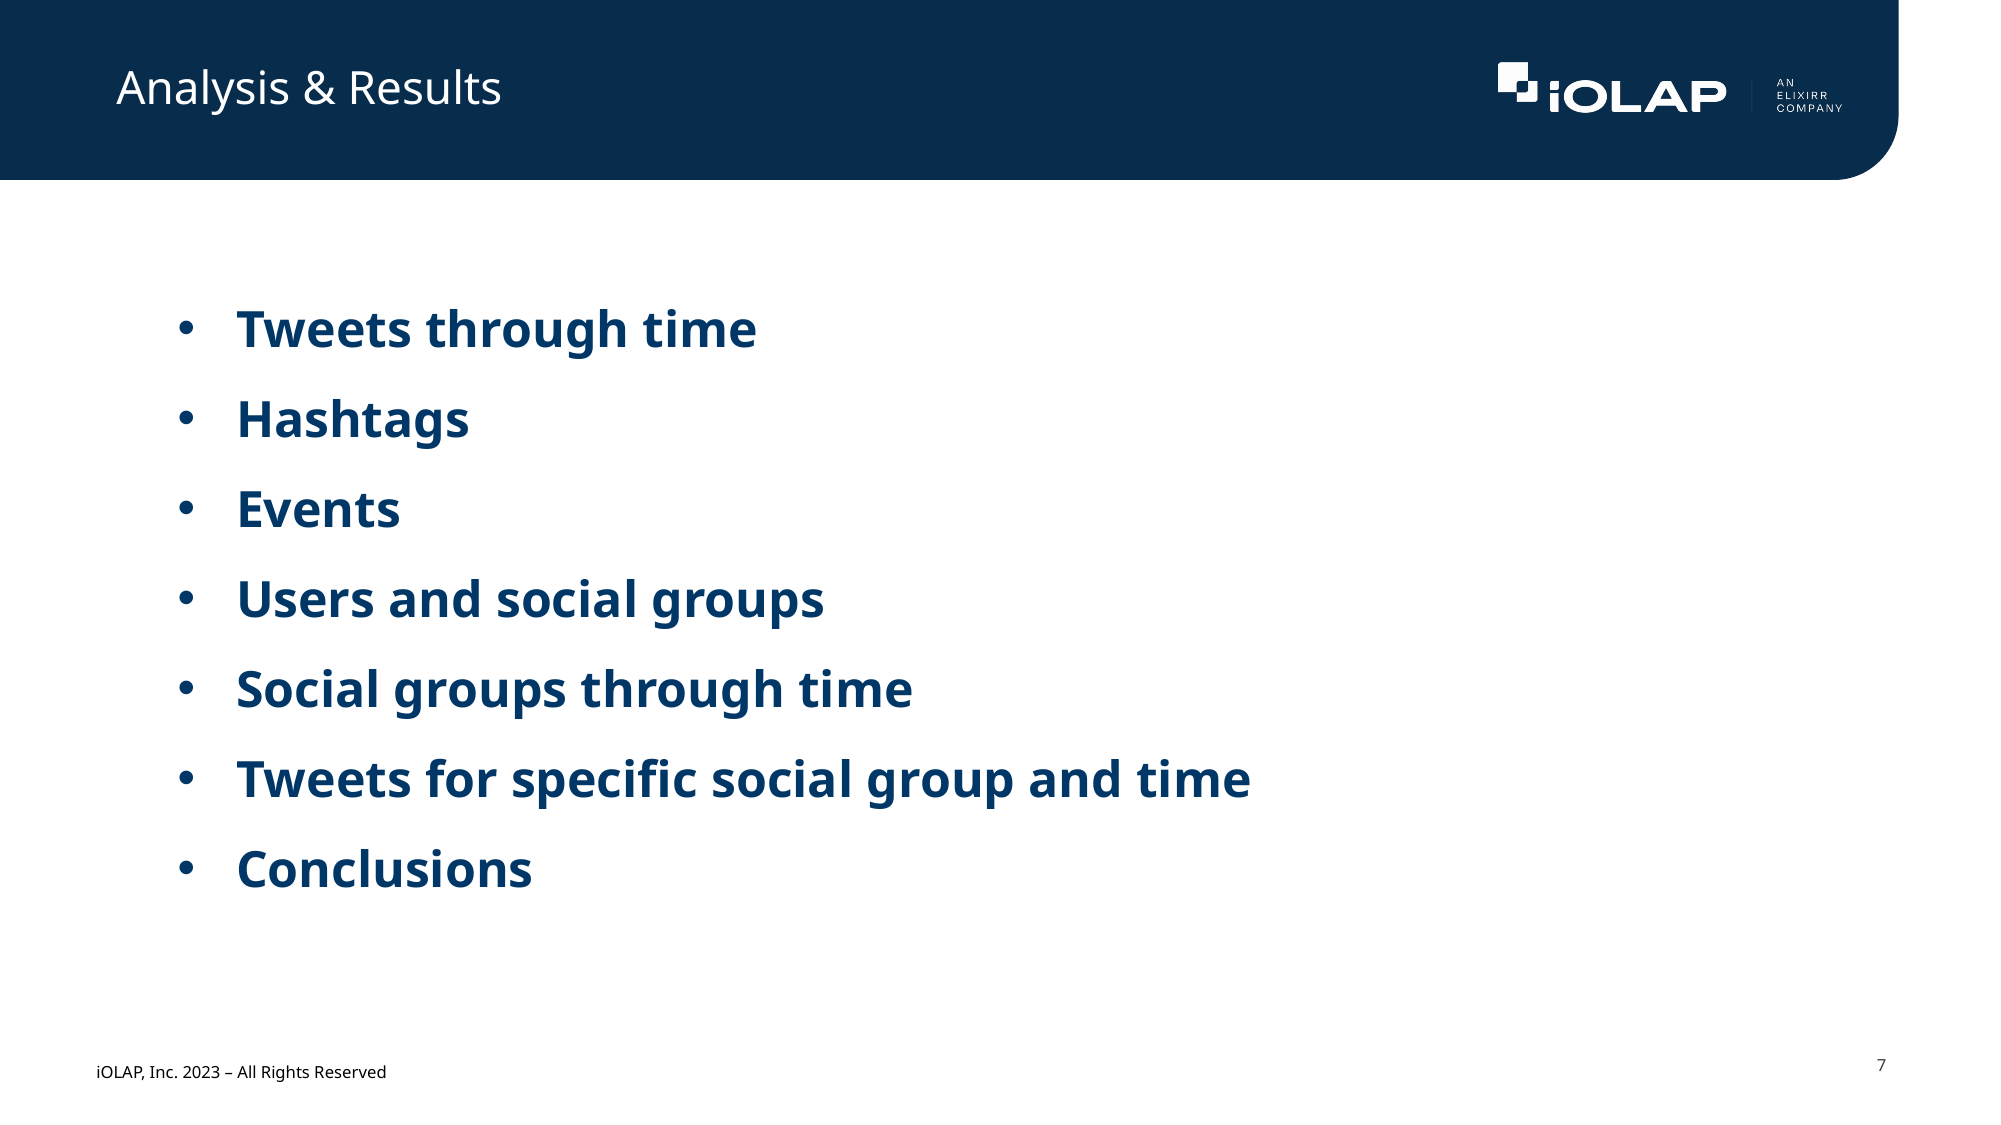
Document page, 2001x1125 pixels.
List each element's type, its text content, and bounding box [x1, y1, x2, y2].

title Analysis & Results [101, 0, 1902, 180]
list Tweets through time Hashtags Events Users and social groups Social groups through time Tweets for specific social group and time Conclusions [146, 259, 1825, 1006]
